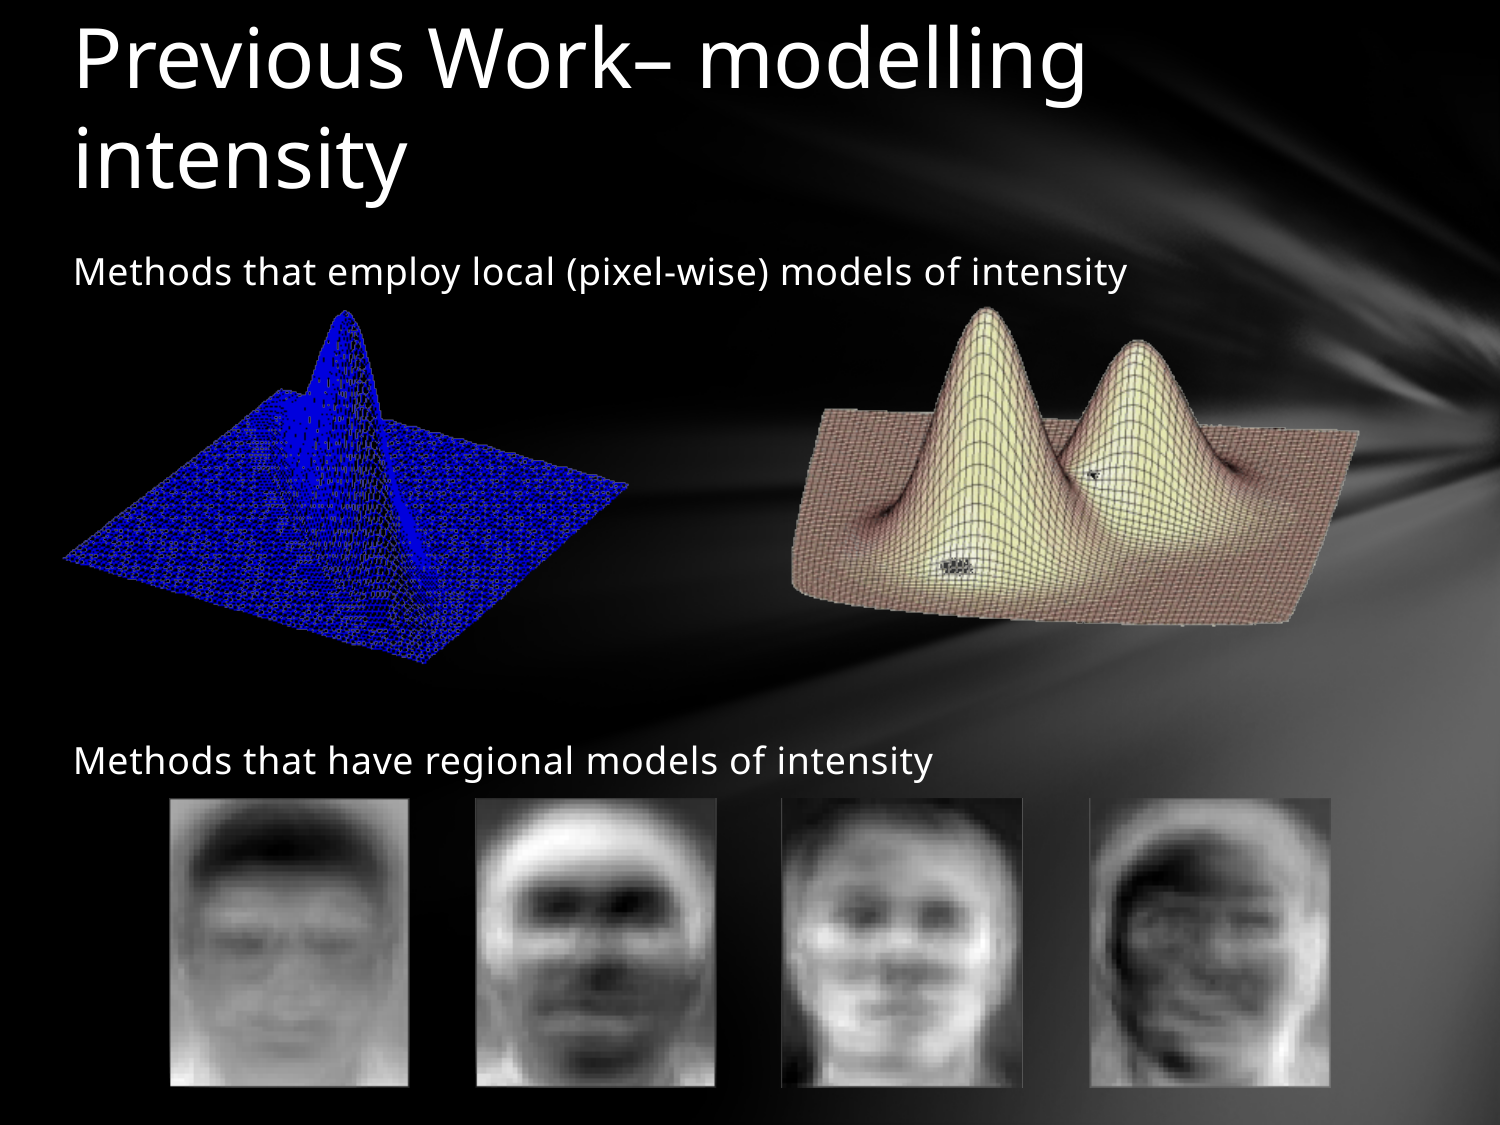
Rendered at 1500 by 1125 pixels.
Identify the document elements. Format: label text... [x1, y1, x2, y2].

title Previous Work– modelling intensity [57, 37, 1318, 213]
picture [749, 287, 1376, 680]
picture [169, 798, 1331, 1088]
list Methods that employ local (pixel-wise) models of intensity Methods that have regional models of intensity [57, 239, 1318, 1015]
picture [57, 291, 635, 676]
